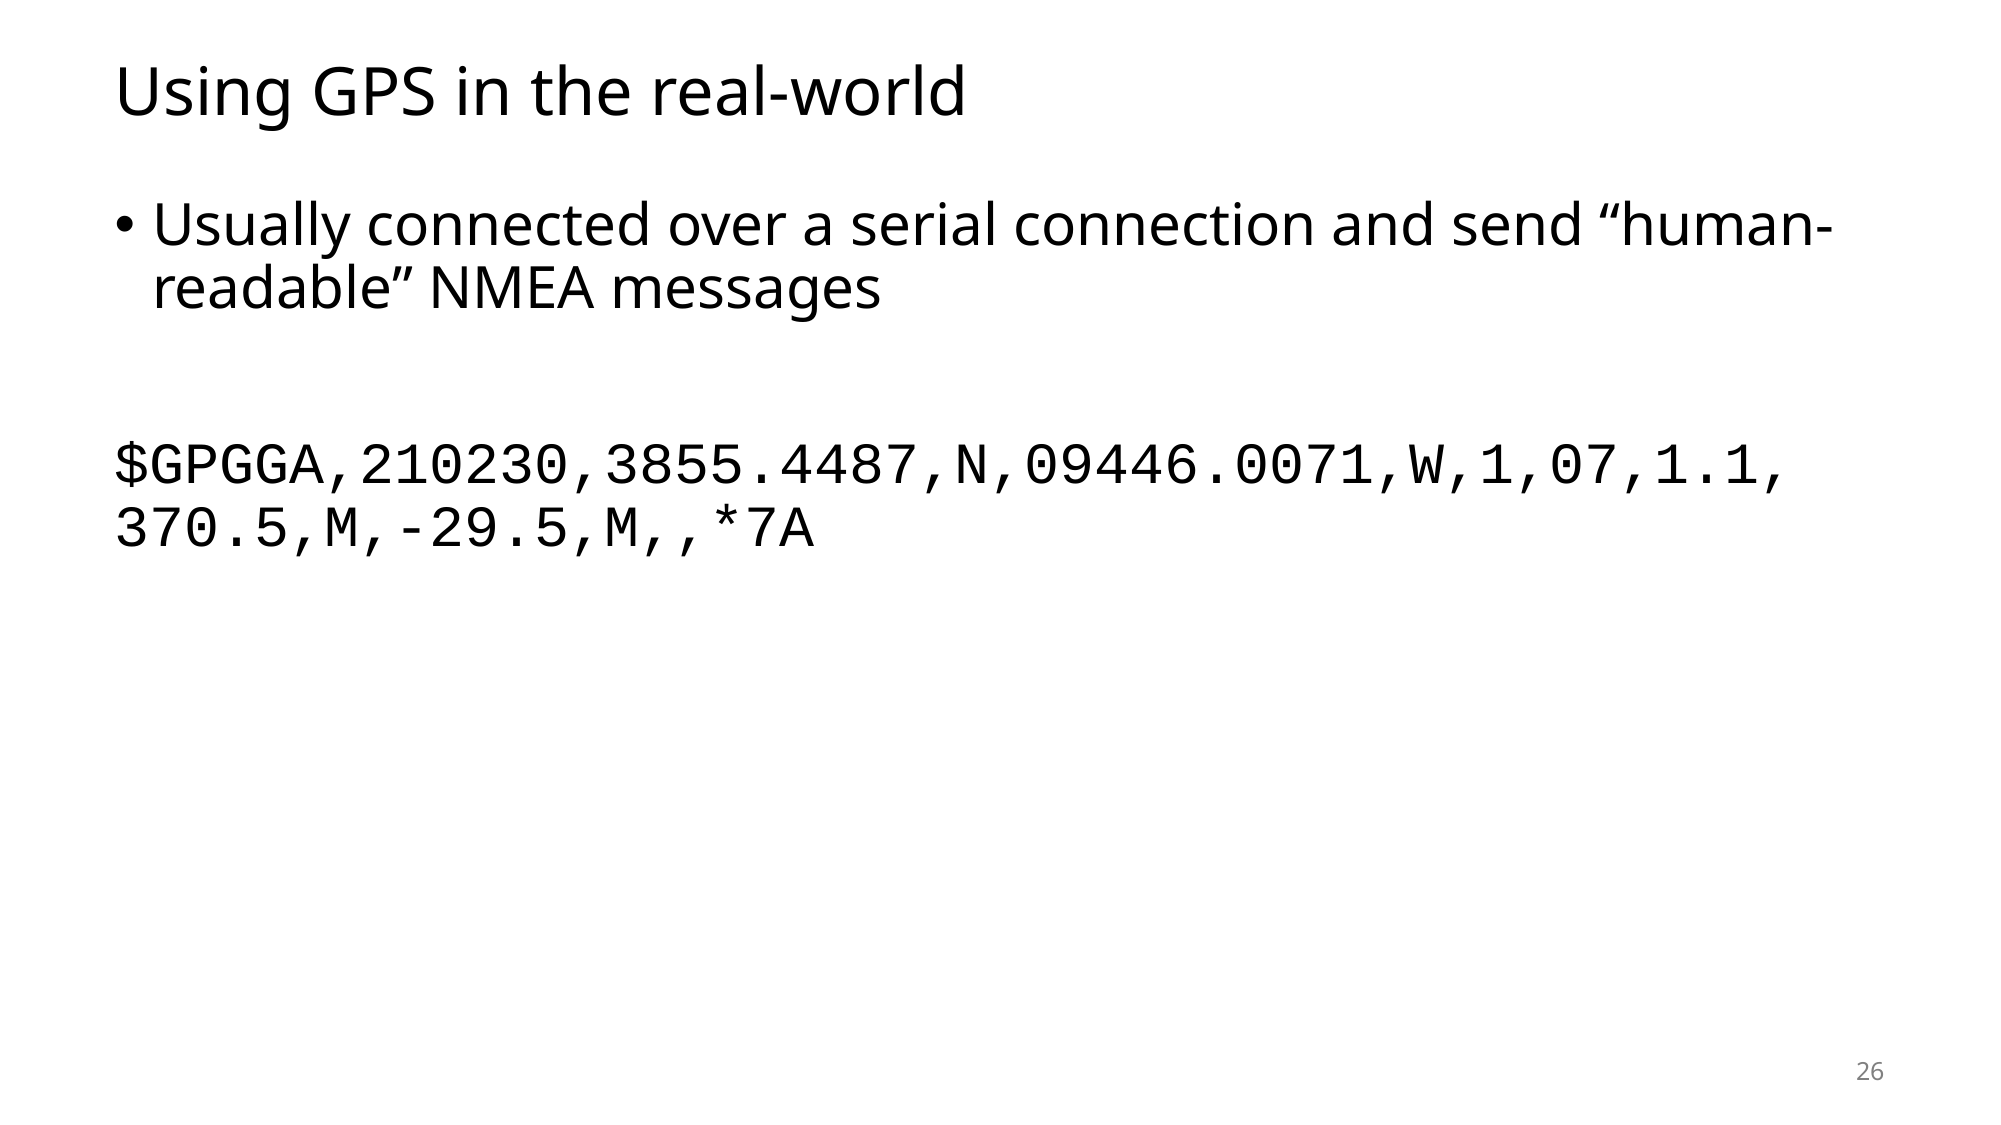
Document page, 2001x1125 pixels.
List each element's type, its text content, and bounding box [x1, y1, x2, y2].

list Usually connected over a serial connection and send “human-readable” NMEA messages $GPGGA,210230,3855.4487,N,09446.0071,W,1,07,1.1, 370.5,M,-29.5,M,,*7A [99, 187, 1900, 1013]
title Using GPS in the real-world [99, 37, 1900, 150]
slide_number 26 [1749, 1042, 1900, 1103]
